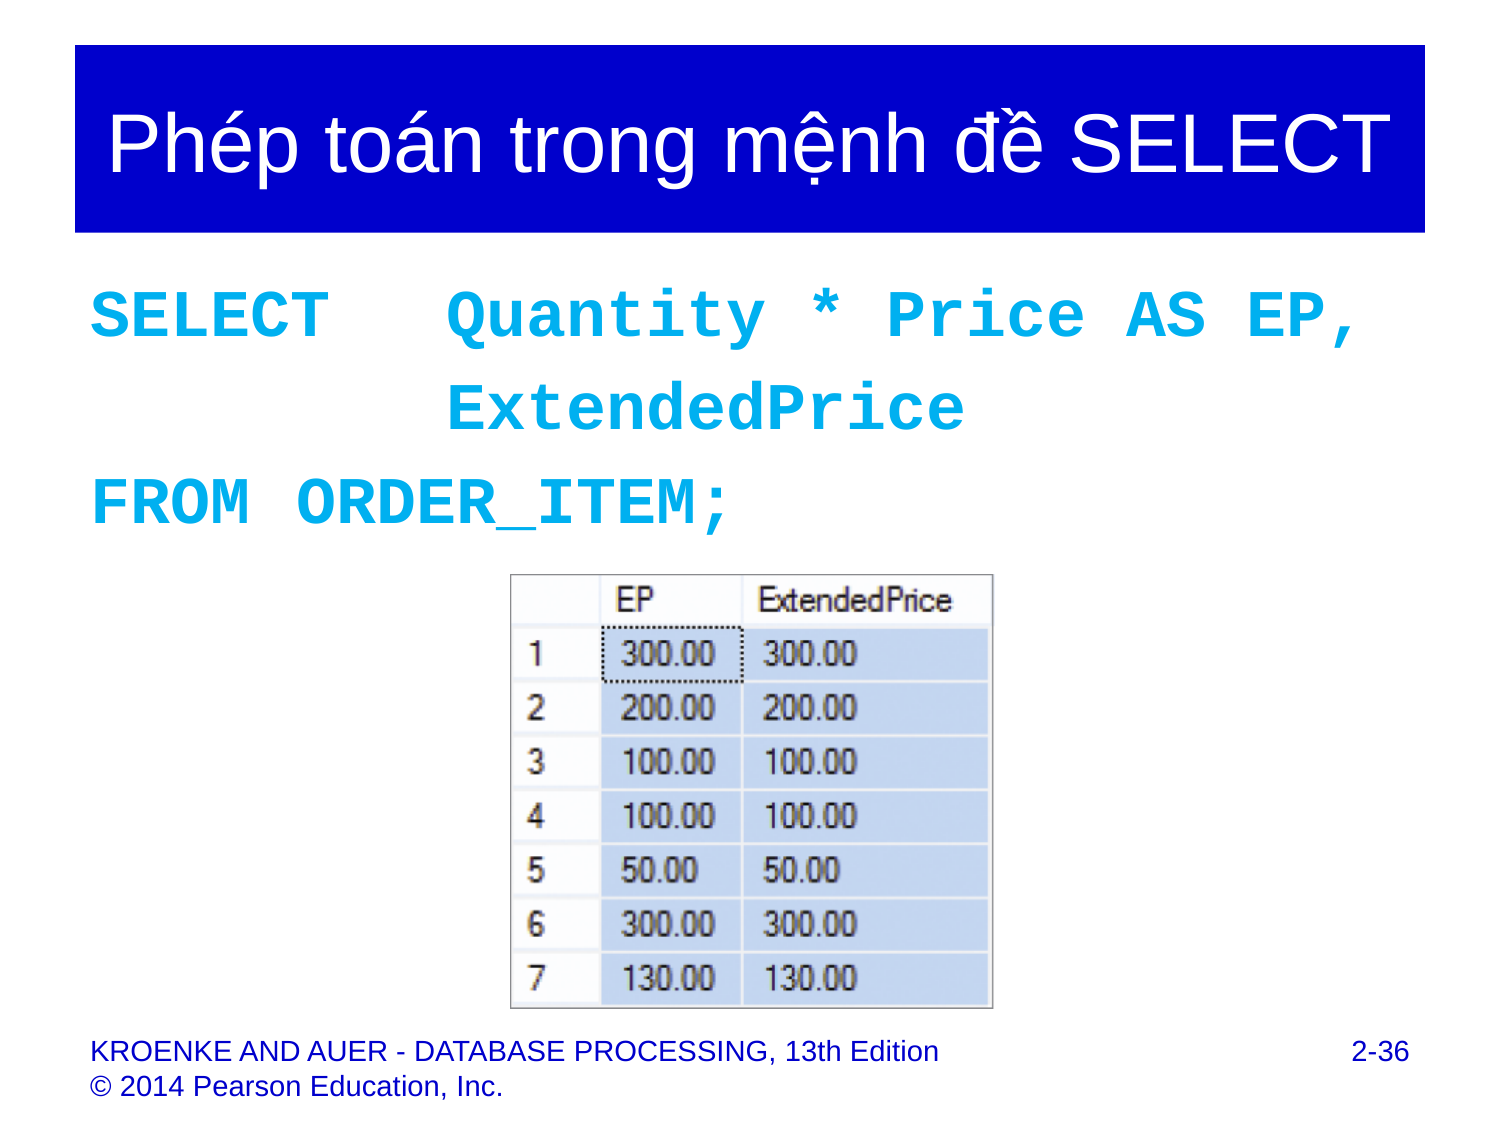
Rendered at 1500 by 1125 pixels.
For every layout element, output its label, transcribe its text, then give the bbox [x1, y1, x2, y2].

slide_number 2-36 [1249, 1024, 1426, 1103]
footer KROENKE AND AUER - DATABASE PROCESSING, 13th Edition © 2014 Pearson Education, Inc. [74, 1024, 976, 1104]
list SELECT Quantity * Price AS EP, ExtendedPrice FROM ORDER_ITEM; [74, 262, 1426, 576]
picture [510, 574, 996, 1009]
title Phép toán trong mệnh đề SELECT [74, 44, 1426, 233]
